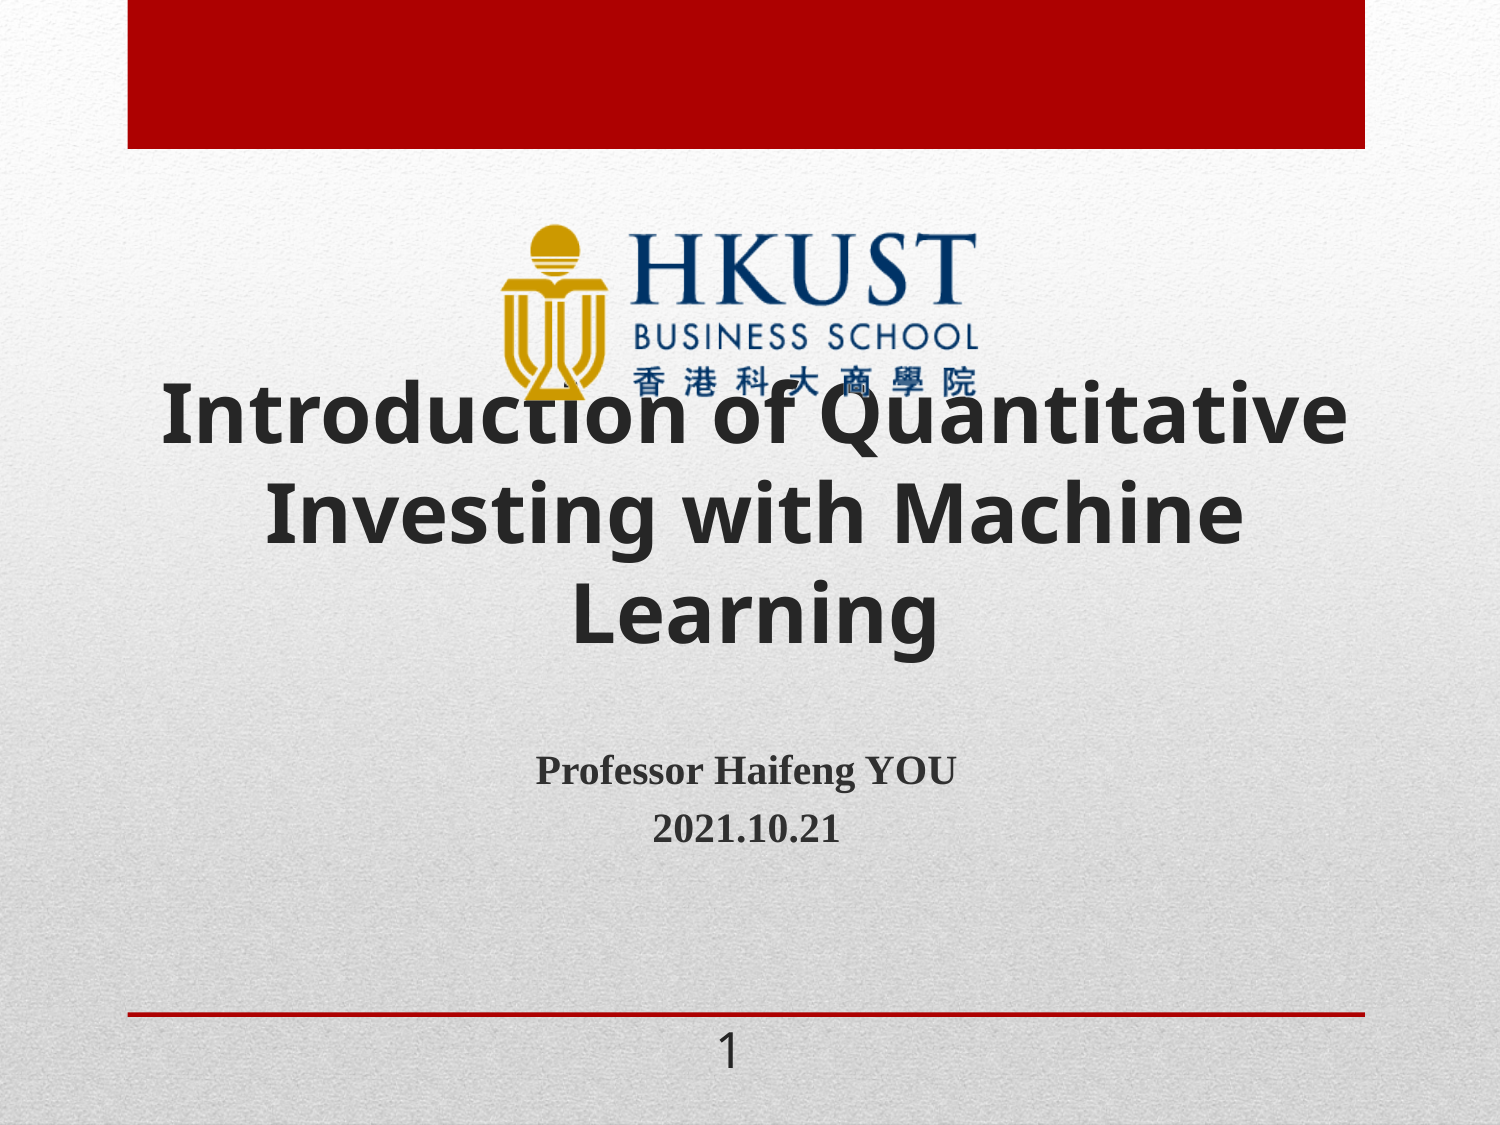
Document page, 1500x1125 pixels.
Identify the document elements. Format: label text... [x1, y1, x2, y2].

picture [445, 167, 1035, 457]
slide_number 1 [667, 1023, 793, 1084]
title Introduction of Quantitative Investing with Machine Learning [135, 481, 1376, 669]
list Professor Haifeng YOU 2021.10.21 [129, 677, 1365, 917]
